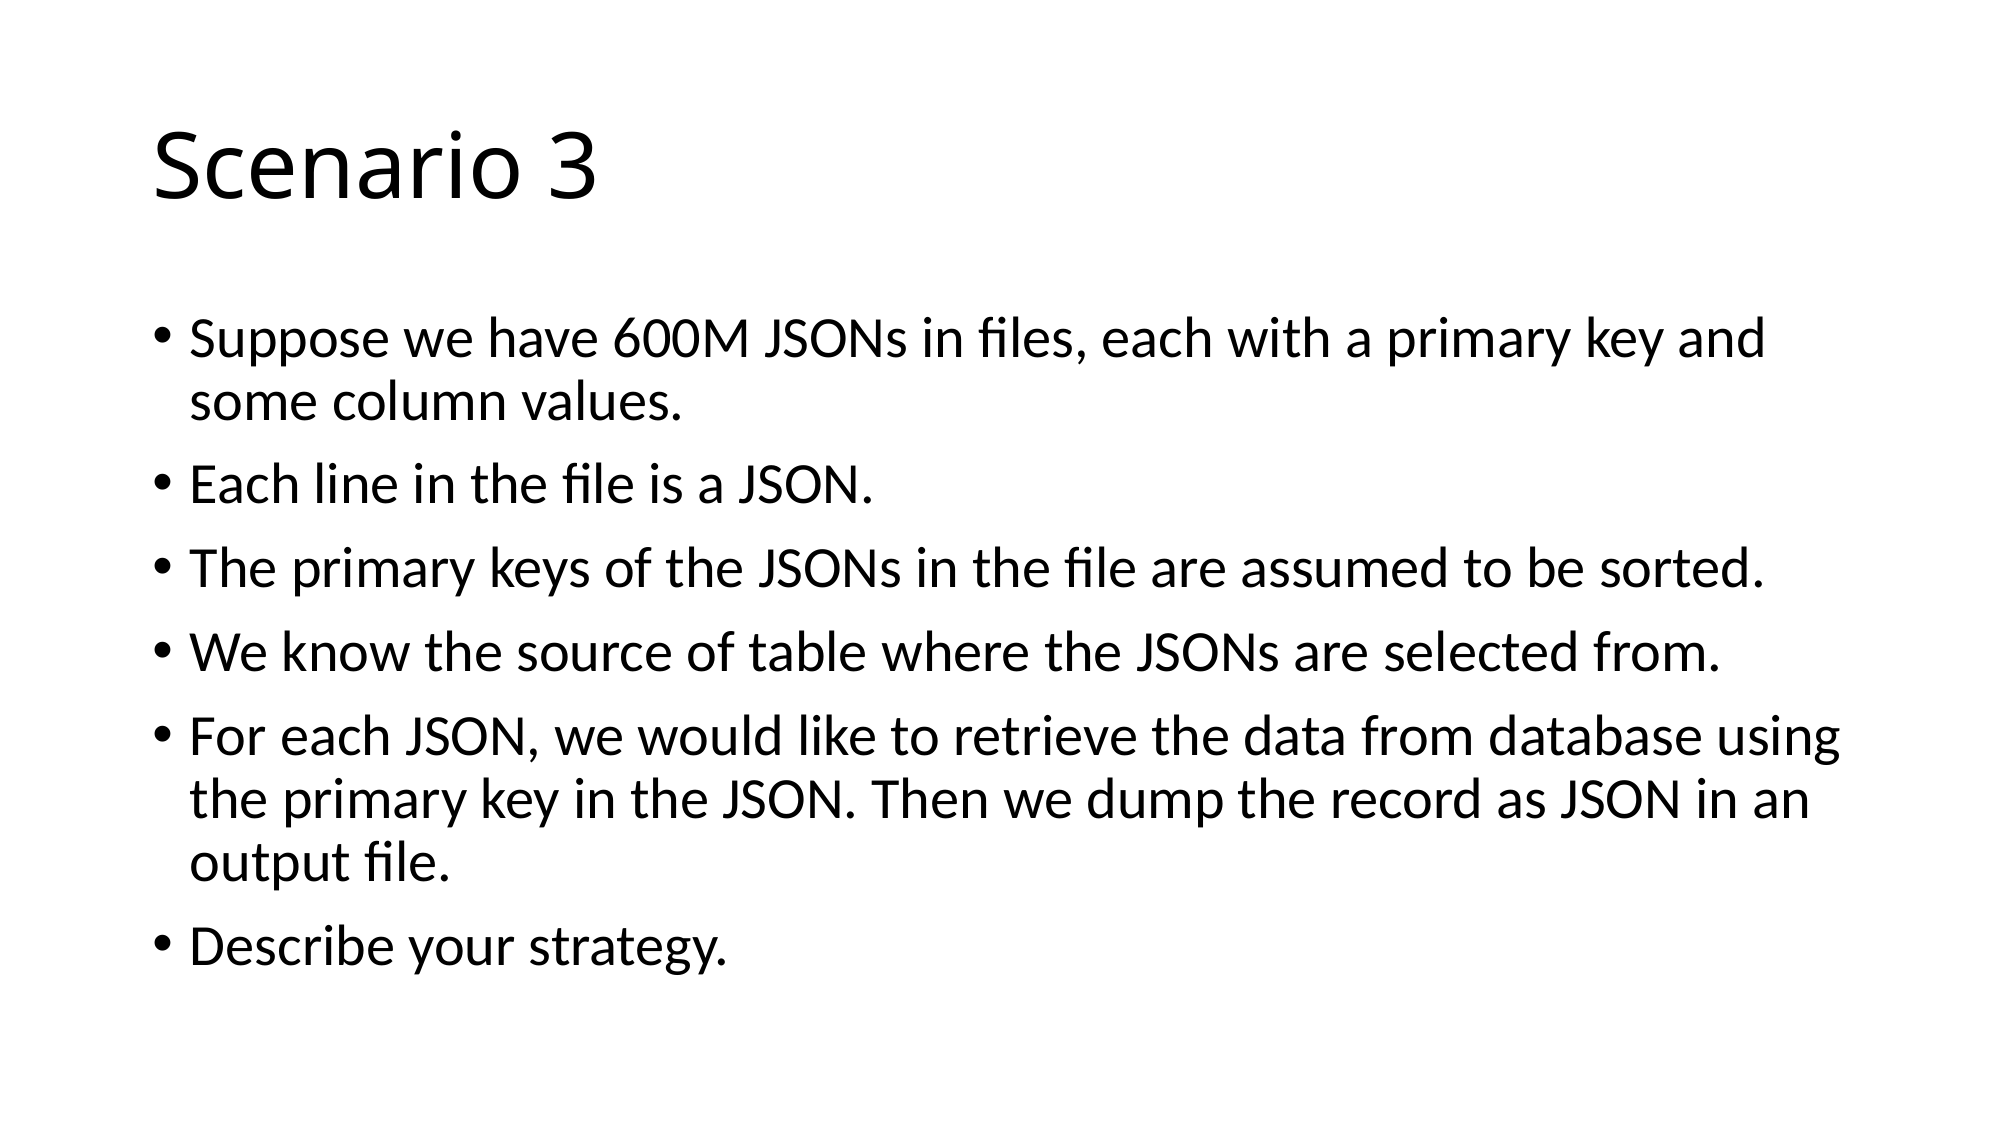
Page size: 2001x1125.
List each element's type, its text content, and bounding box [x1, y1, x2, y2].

title Scenario 3 [137, 59, 1863, 278]
list Suppose we have 600M JSONs in files, each with a primary key and some column values. Each line in the file is a JSON. The primary keys of the JSONs in the file are assumed to be sorted. We know the source of table where the JSONs are selected from. For each JSON, we would like to retrieve the data from database using the primary key in the JSON. Then we dump the record as JSON in an output file. Describe your strategy. [137, 299, 1863, 1014]
